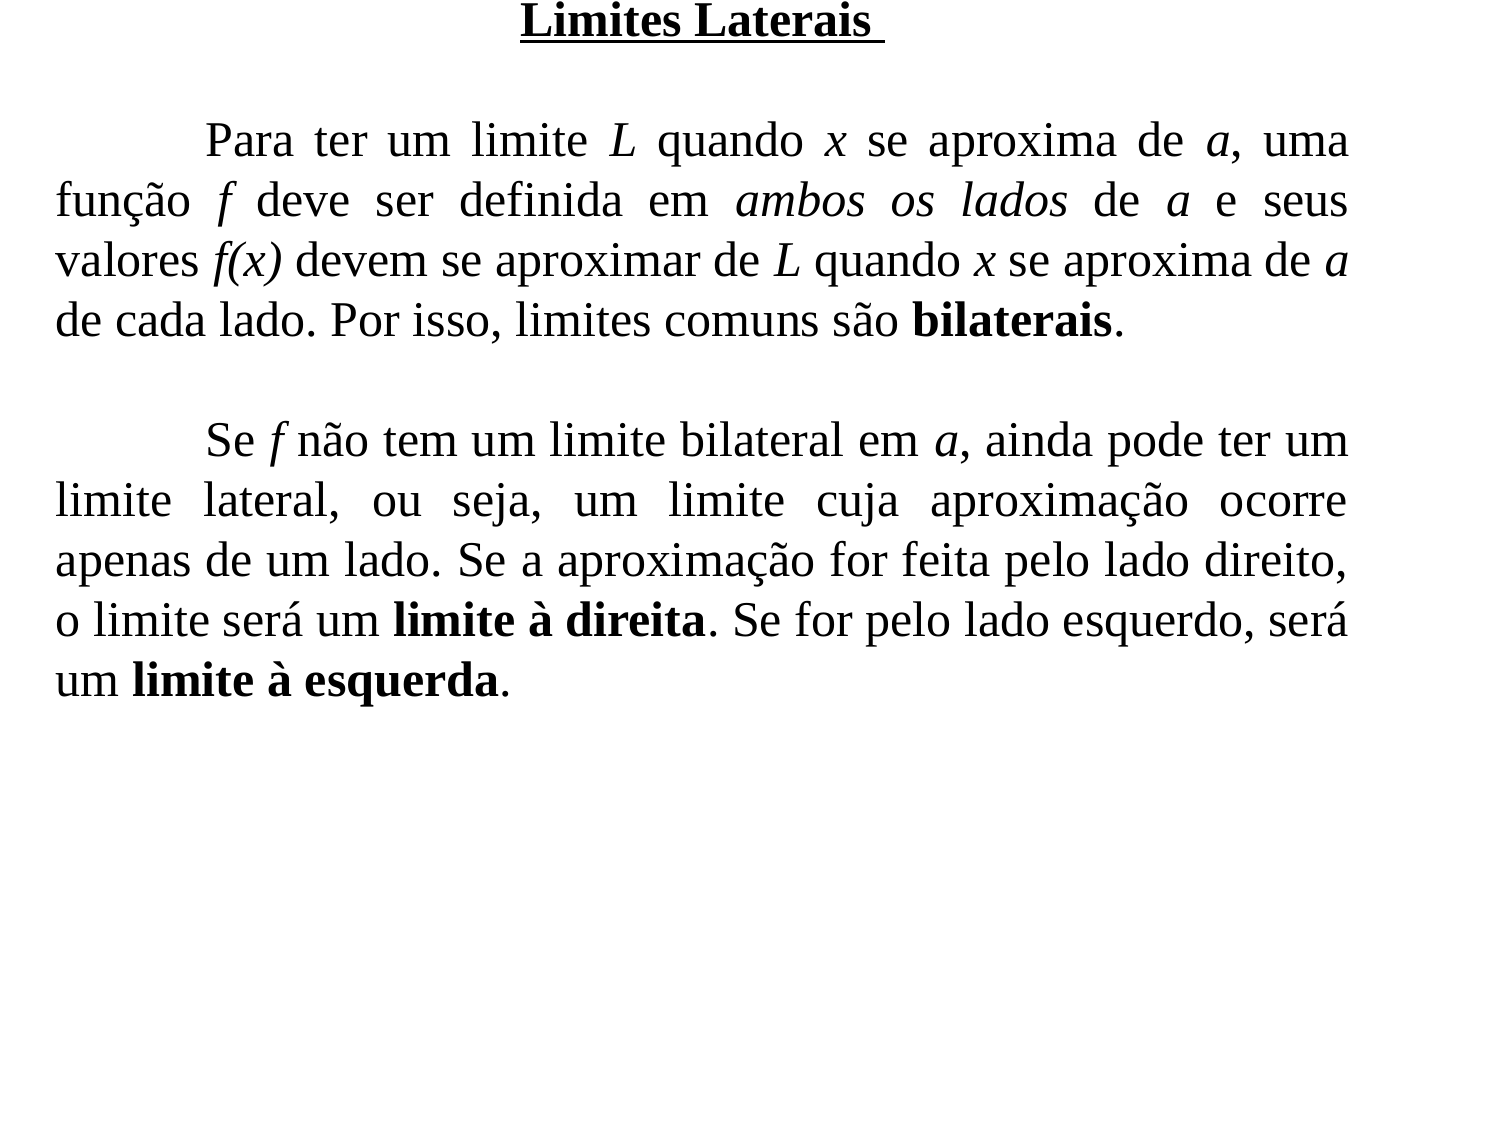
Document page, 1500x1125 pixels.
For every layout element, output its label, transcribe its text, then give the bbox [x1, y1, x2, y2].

text_box Limites Laterais Para ter um limite L quando x se aproxima de a, uma função f deve ser definida em ambos os lados de a e seus valores f(x) devem se aproximar de L quando x se aproxima de a de cada lado. Por isso, limites comuns são bilaterais. Se f não tem um limite bilateral em a, ainda pode ter um limite lateral, ou seja, um limite cuja aproximação ocorre apenas de um lado. Se a aproximação for feita pelo lado direito, o limite será um limite à direita. Se for pelo lado esquerdo, será um limite à esquerda. [41, 0, 1365, 715]
